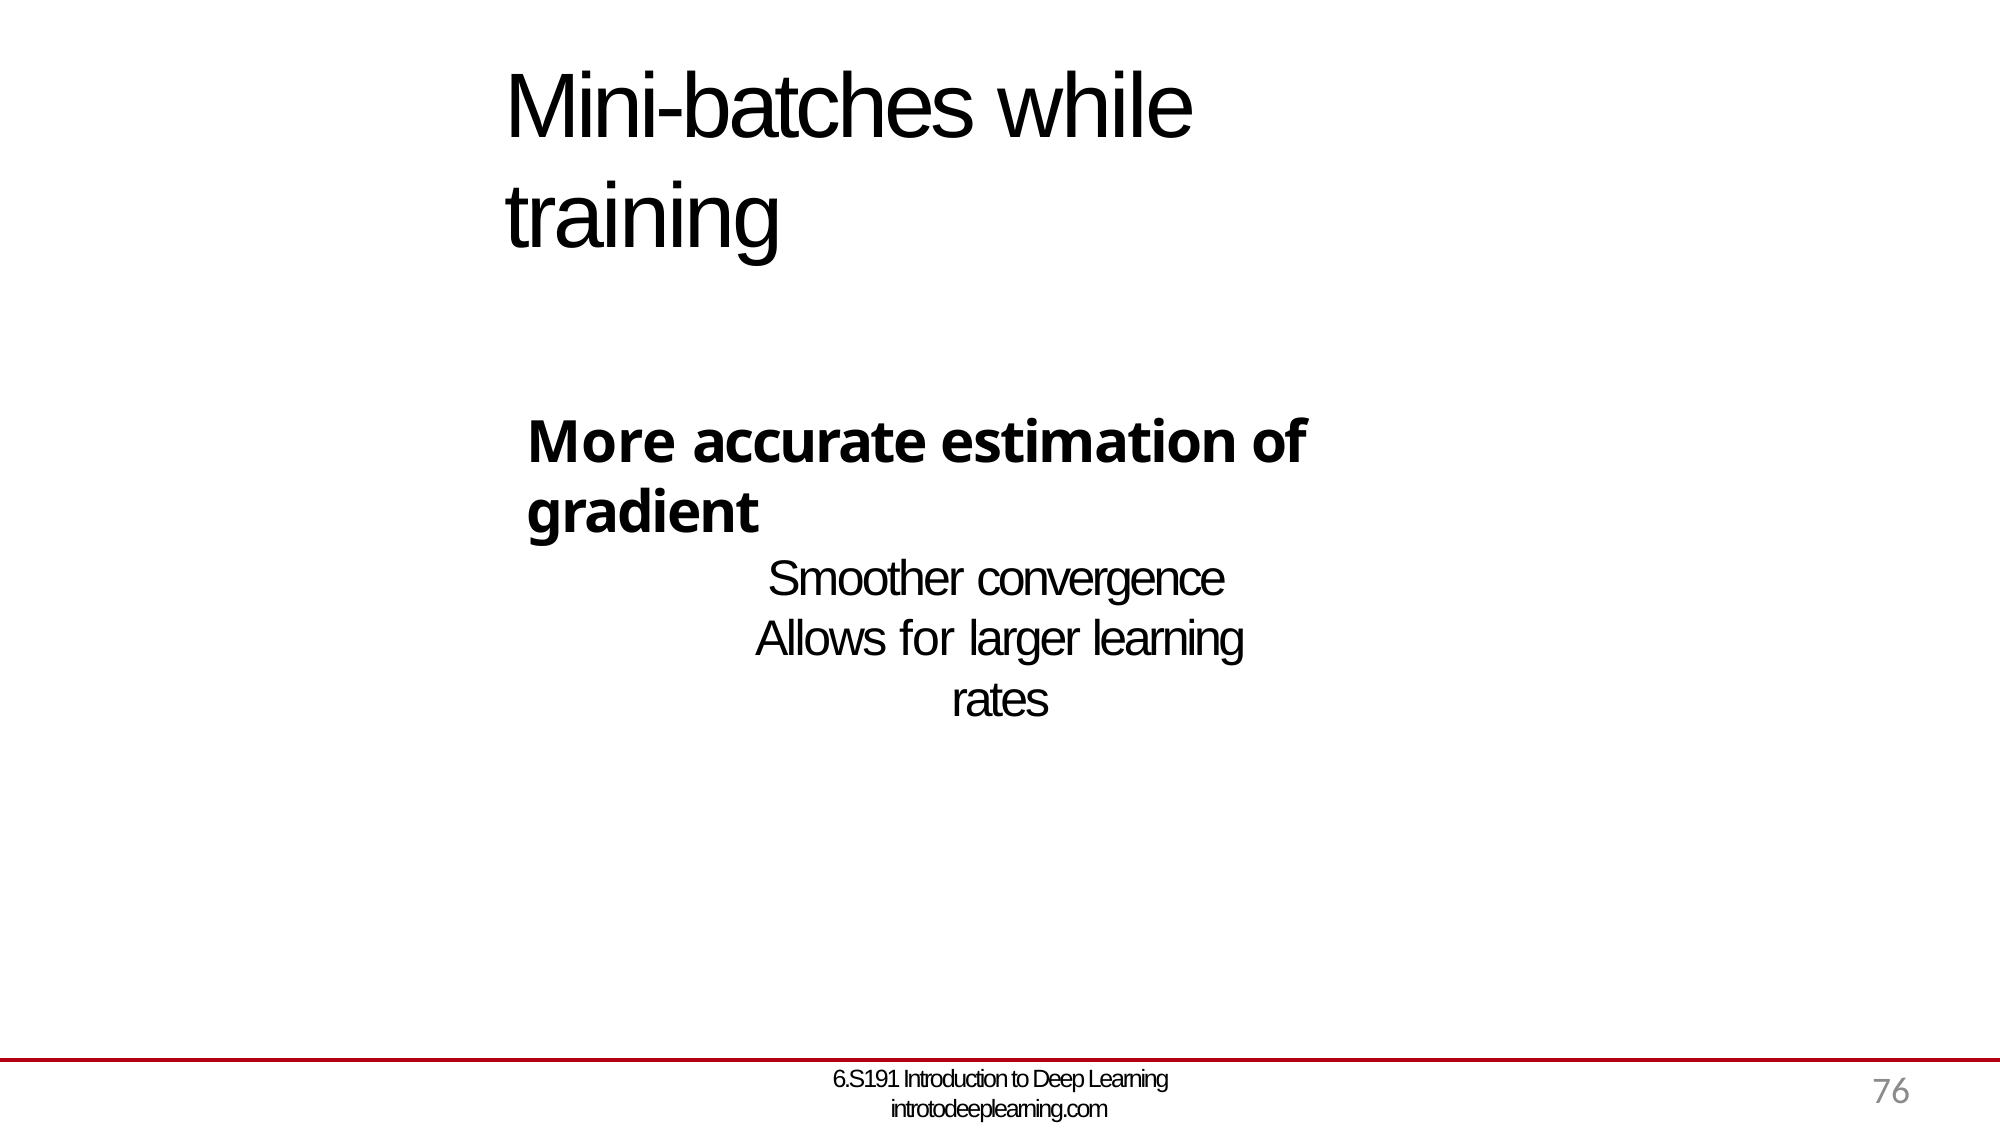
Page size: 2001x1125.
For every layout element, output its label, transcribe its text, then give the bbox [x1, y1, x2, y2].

slide_number 76 [1449, 1065, 1910, 1122]
slide_number 6.S191 Introduction to Deep Learning introtodeeplearning.com [810, 1062, 1190, 1125]
text_box More accurate estimation of gradient Smoother convergence Allows for larger learning rates [524, 403, 1476, 727]
title Mini-batches while training [502, 44, 1498, 267]
